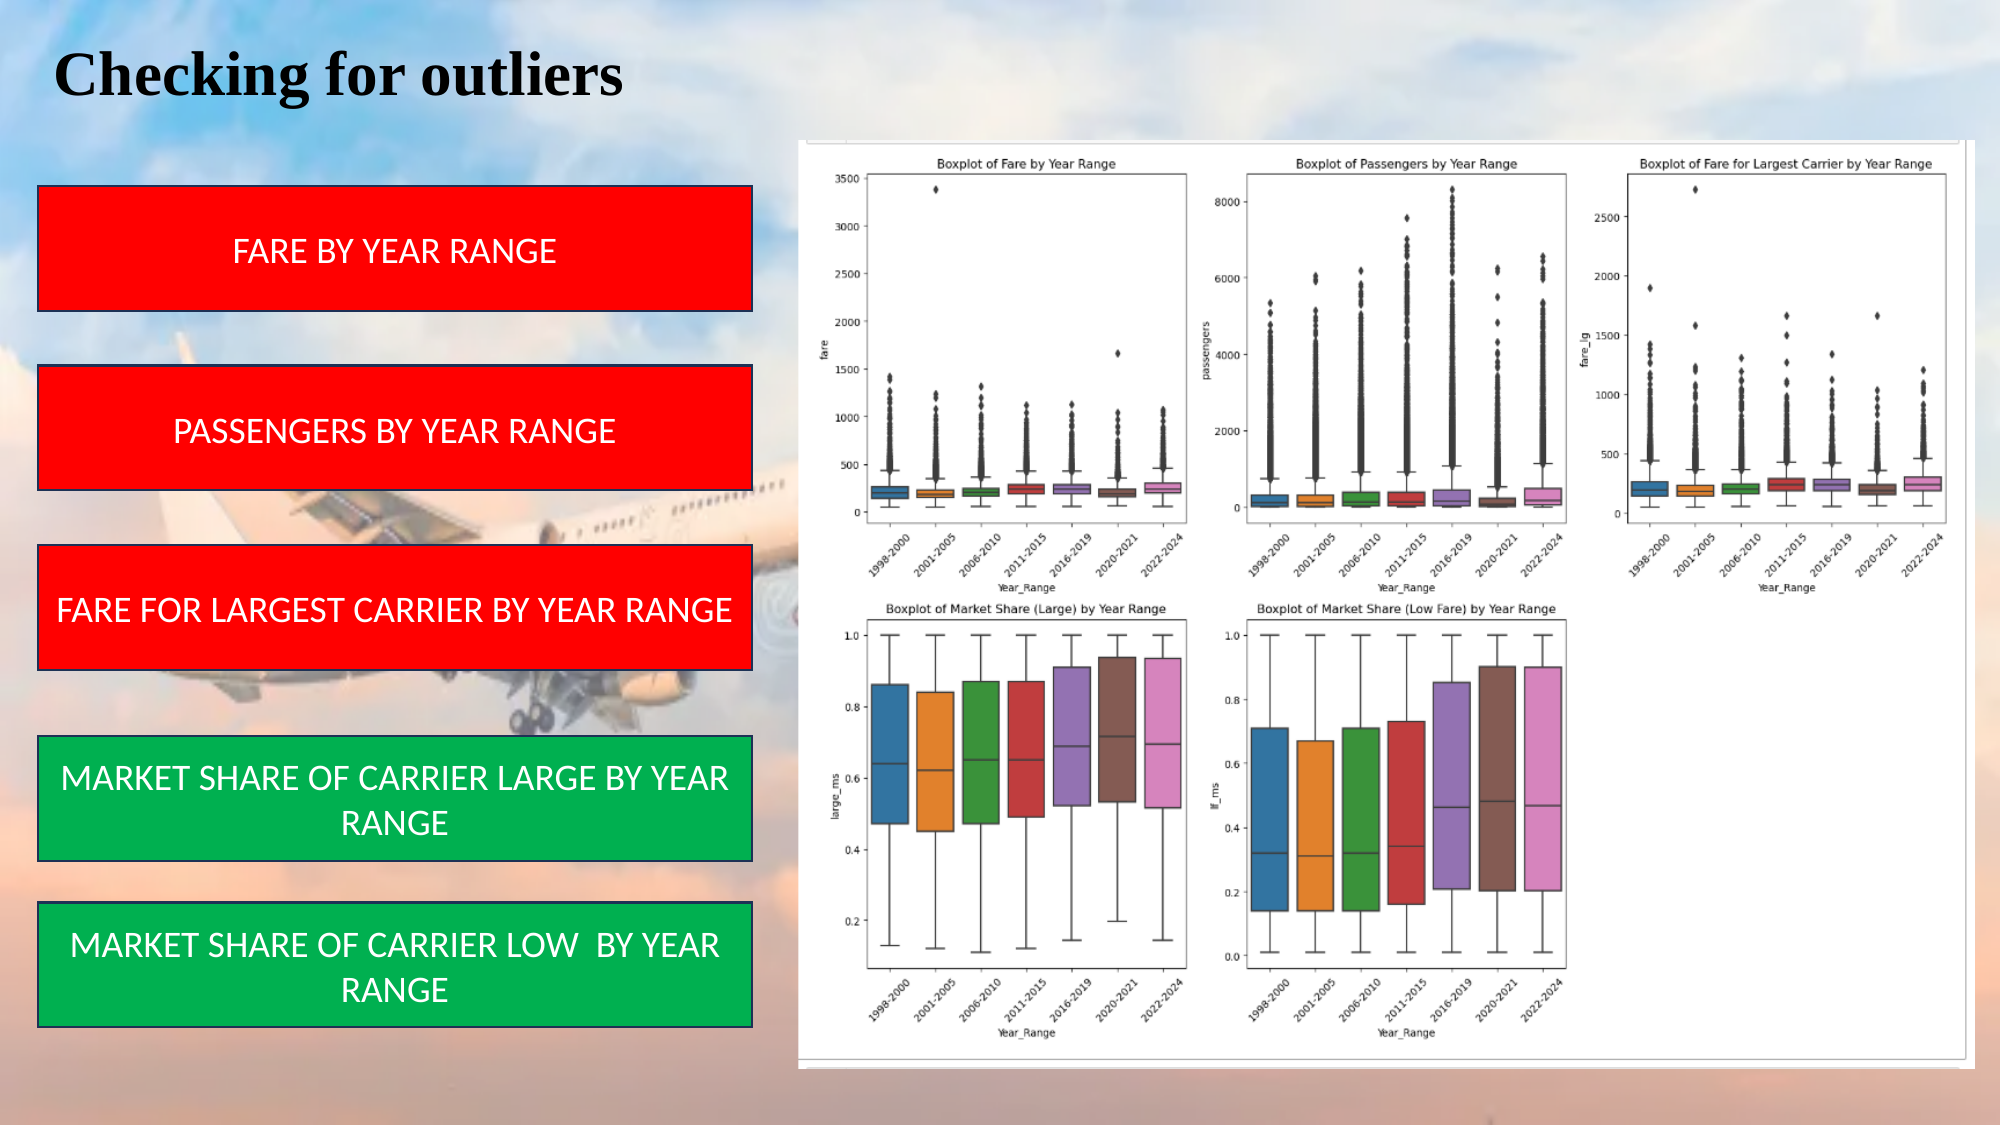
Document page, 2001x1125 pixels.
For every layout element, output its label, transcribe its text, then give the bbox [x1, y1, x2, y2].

text_box FARE FOR LARGEST CARRIER BY YEAR RANGE [37, 544, 753, 671]
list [798, 140, 1975, 1069]
text_box MARKET SHARE OF CARRIER LOW BY YEAR RANGE [37, 901, 753, 1028]
title Checking for outliers [38, 33, 938, 118]
text_box PASSENGERS BY YEAR RANGE [37, 364, 753, 491]
text_box FARE BY YEAR RANGE [37, 185, 753, 312]
text_box MARKET SHARE OF CARRIER LARGE BY YEAR RANGE [37, 735, 753, 862]
